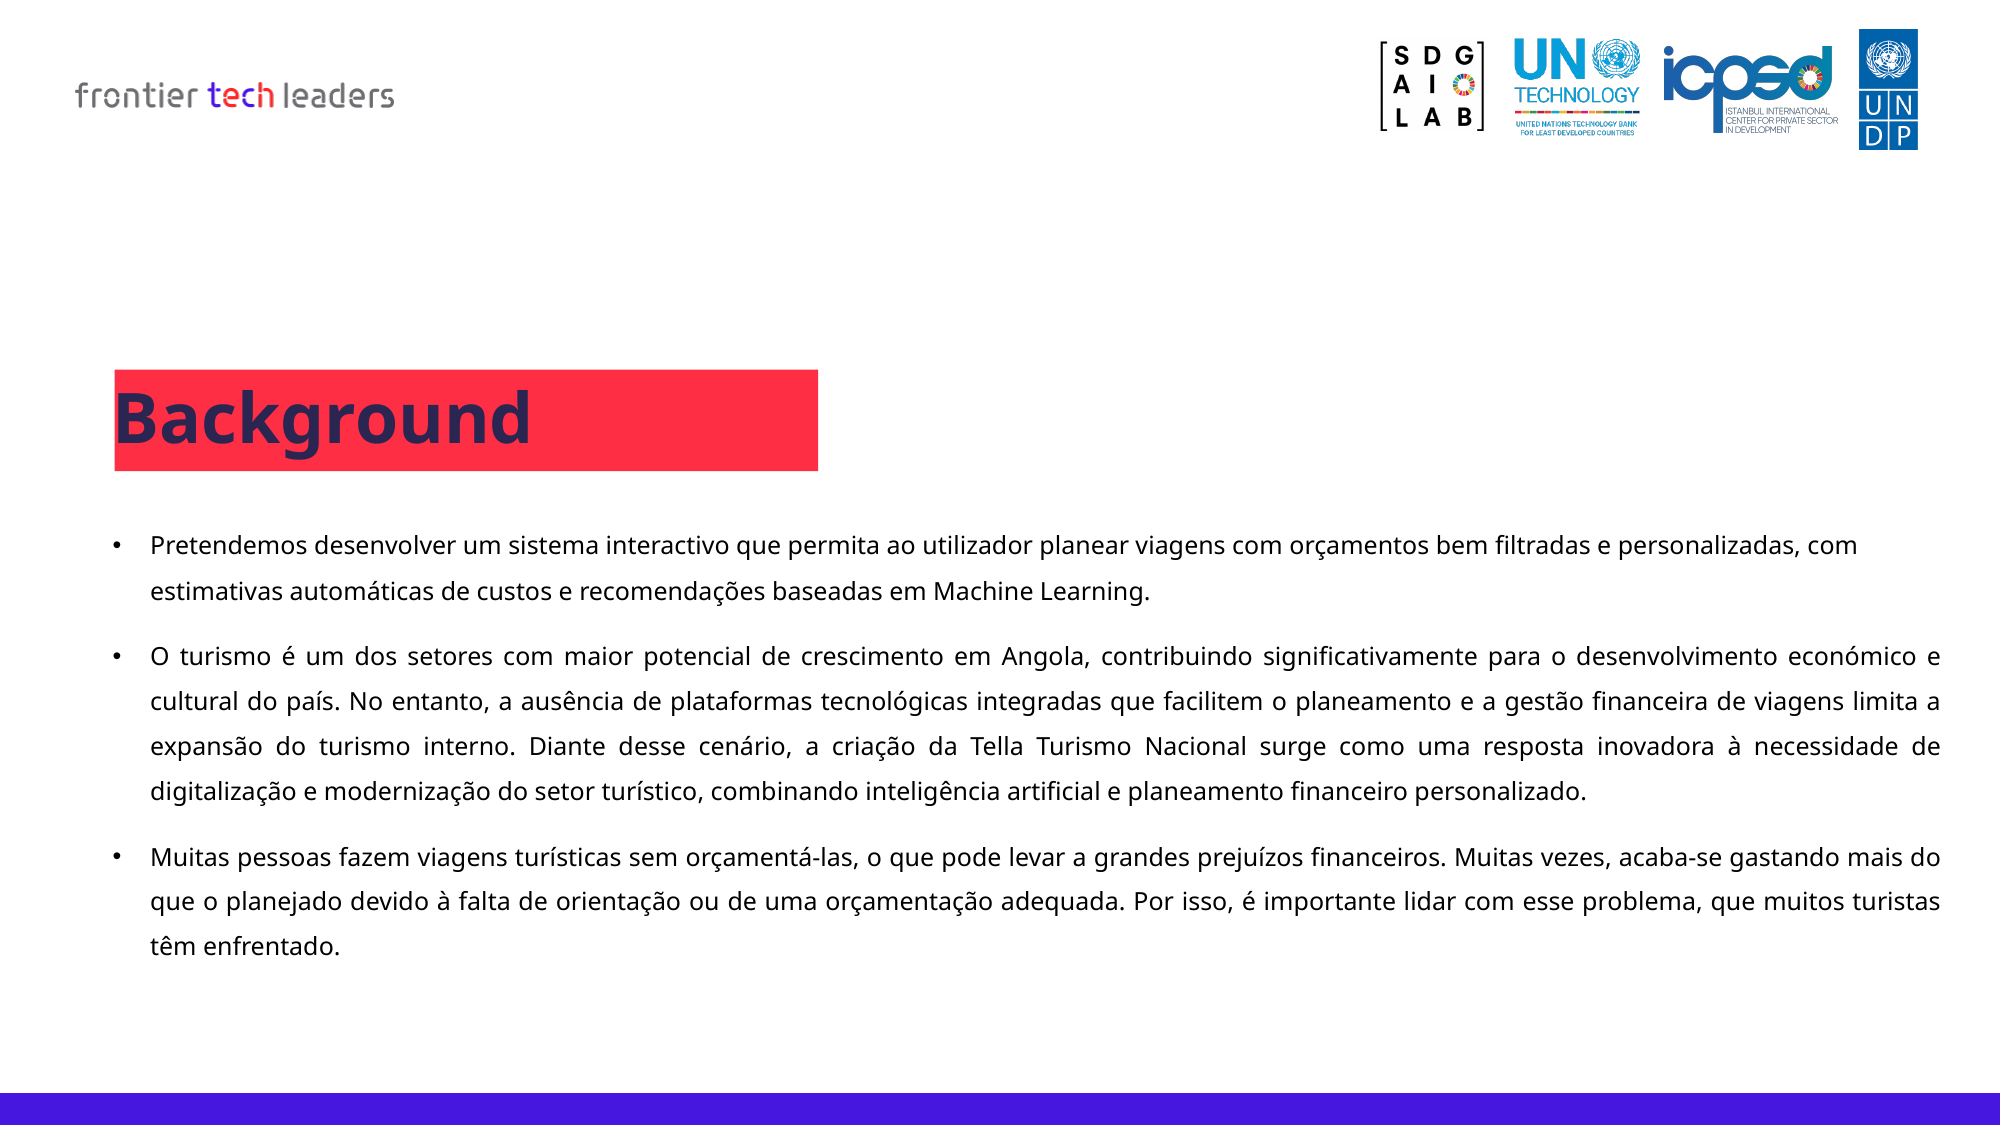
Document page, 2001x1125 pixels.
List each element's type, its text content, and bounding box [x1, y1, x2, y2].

text_box [0, 1093, 2000, 1125]
list Pretendemos desenvolver um sistema interactivo que permita ao utilizador planear viagens com orçamentos bem filtradas e personalizadas, com estimativas automáticas de custos e recomendações baseadas em Machine Learning. O turismo é um dos setores com maior potencial de crescimento em Angola, contribuindo significativamente para o desenvolvimento económico e cultural do país. No entanto, a ausência de plataformas tecnológicas integradas que facilitem o planeamento e a gestão financeira de viagens limita a expansão do turismo interno. Diante desse cenário, a criação da Tella Turismo Nacional surge como uma resposta inovadora à necessidade de digitalização e modernização do setor turístico, combinando inteligência artificial e planeamento financeiro personalizado. Muitas pessoas fazem viagens turísticas sem orçamentá-las, o que pode levar a grandes prejuízos financeiros. Muitas vezes, acaba-se gastando mais do que o planejado devido à falta de orientação ou de uma orçamentação adequada. Por isso, é importante lidar com esse problema, que muitos turistas têm enfrentado. [104, 470, 1953, 1006]
title Background [104, 348, 1378, 493]
picture [75, 82, 394, 108]
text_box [1377, 29, 1918, 150]
